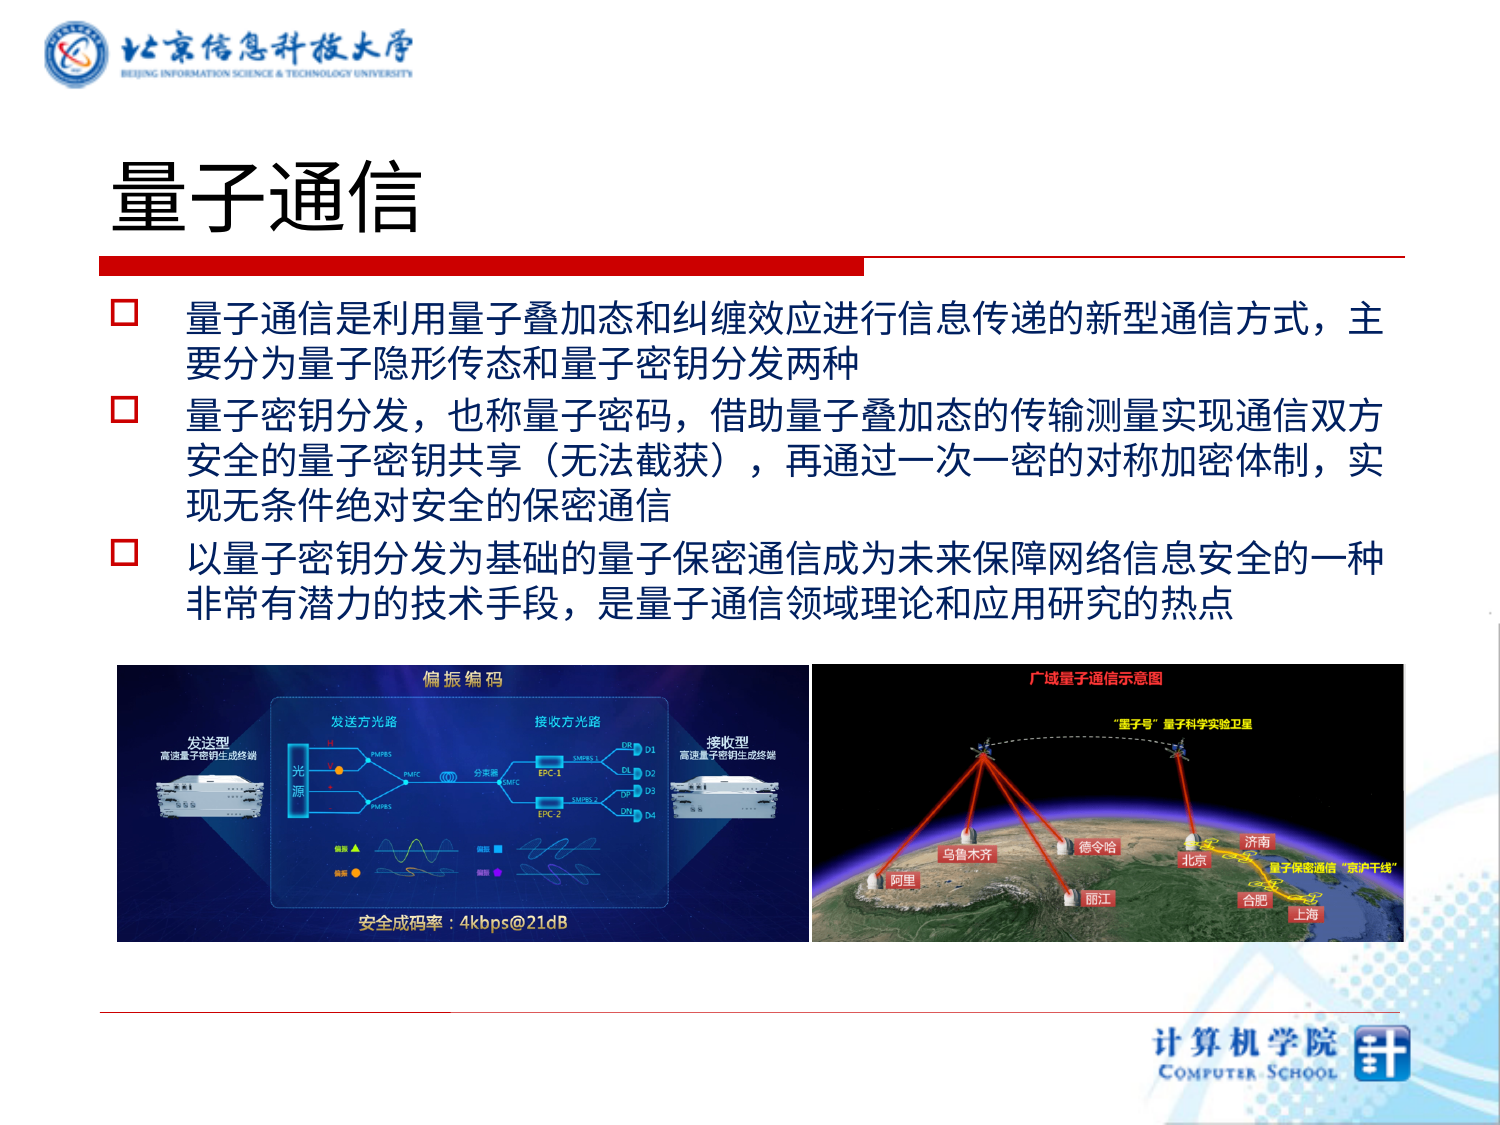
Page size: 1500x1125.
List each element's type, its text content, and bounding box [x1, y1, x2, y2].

picture [0, 0, 1500, 1125]
title 量子通信 [93, 49, 1407, 250]
list 量子通信是利用量子叠加态和纠缠效应进行信息传递的新型通信方式，主要分为量子隐形传态和量子密钥分发两种 量子密钥分发，也称量子密码，借助量子叠加态的传输测量实现通信双方安全的量子密钥共享（无法截获），再通过一次一密的对称加密体制，实现无条件绝对安全的保密通信 以量子密钥分发为基础的量子保密通信成为未来保障网络信息安全的一种非常有潜力的技术手段，是量子通信领域理论和应用研究的热点 [92, 287, 1406, 988]
